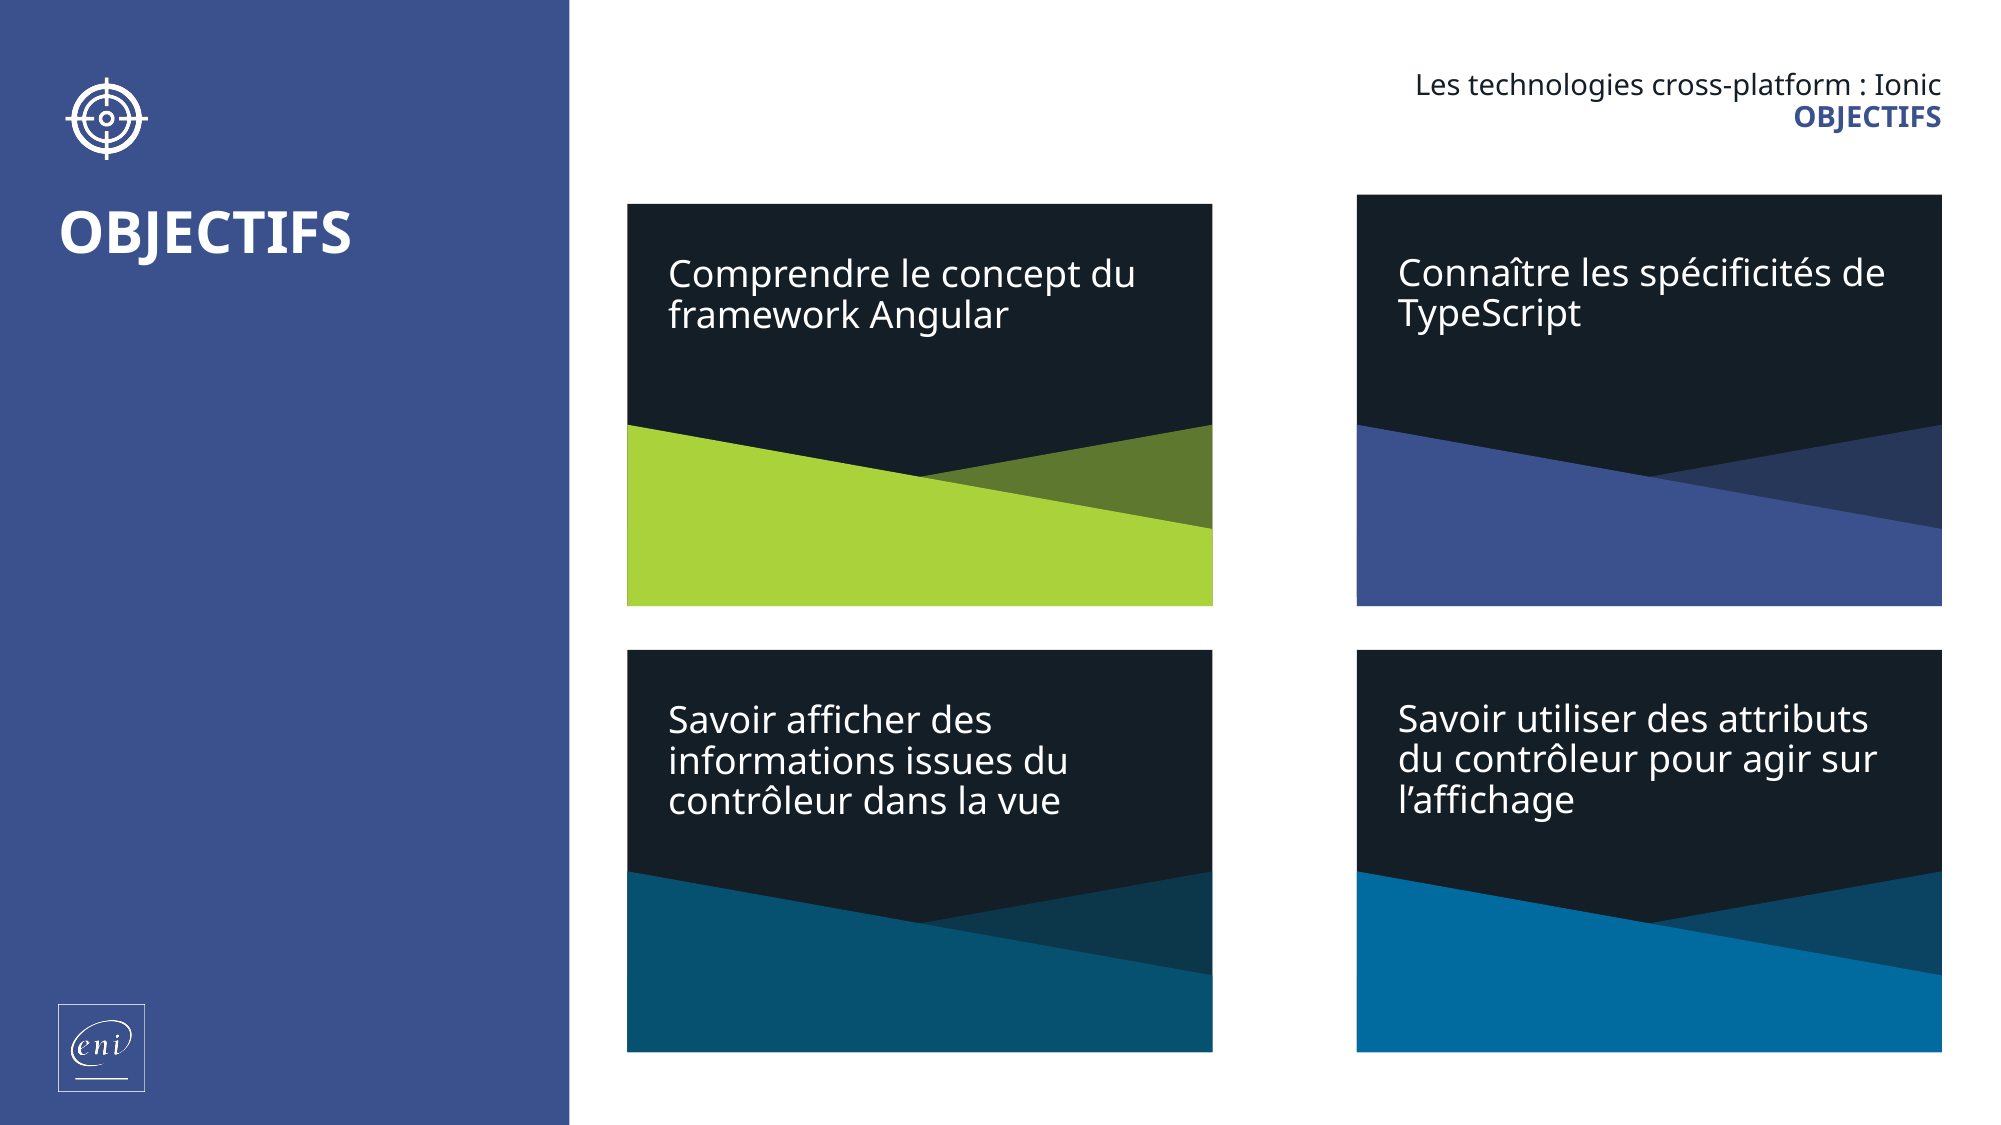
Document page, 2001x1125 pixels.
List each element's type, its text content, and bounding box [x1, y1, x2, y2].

text_box OBJECTIFS [58, 203, 526, 929]
picture [58, 1004, 145, 1092]
text_box [1355, 423, 1943, 608]
text_box [1650, 870, 1943, 974]
text_box [921, 870, 1214, 974]
text_box [787, 451, 1053, 475]
text_box [1355, 870, 1943, 1054]
text_box [626, 870, 1214, 1054]
text_box [626, 203, 1213, 428]
text_box [1356, 649, 1943, 922]
text_box Savoir afficher des informations issues du contrôleur dans la vue [653, 694, 1182, 831]
text_box [922, 423, 1214, 528]
text_box [626, 423, 1214, 608]
picture [58, 70, 155, 167]
text_box [626, 649, 1213, 922]
text_box Savoir utiliser des attributs du contrôleur pour agir sur l’affichage [1382, 692, 1904, 829]
title Comprendre le concept du framework Angular [653, 247, 1182, 451]
text_box Les technologies cross-platform : Ionic OBJECTIFS [627, 70, 1942, 160]
text_box [1356, 194, 1943, 475]
text_box Connaître les spécificités de TypeScript [1382, 246, 1904, 343]
text_box [0, 0, 570, 1125]
text_box [1651, 423, 1943, 527]
